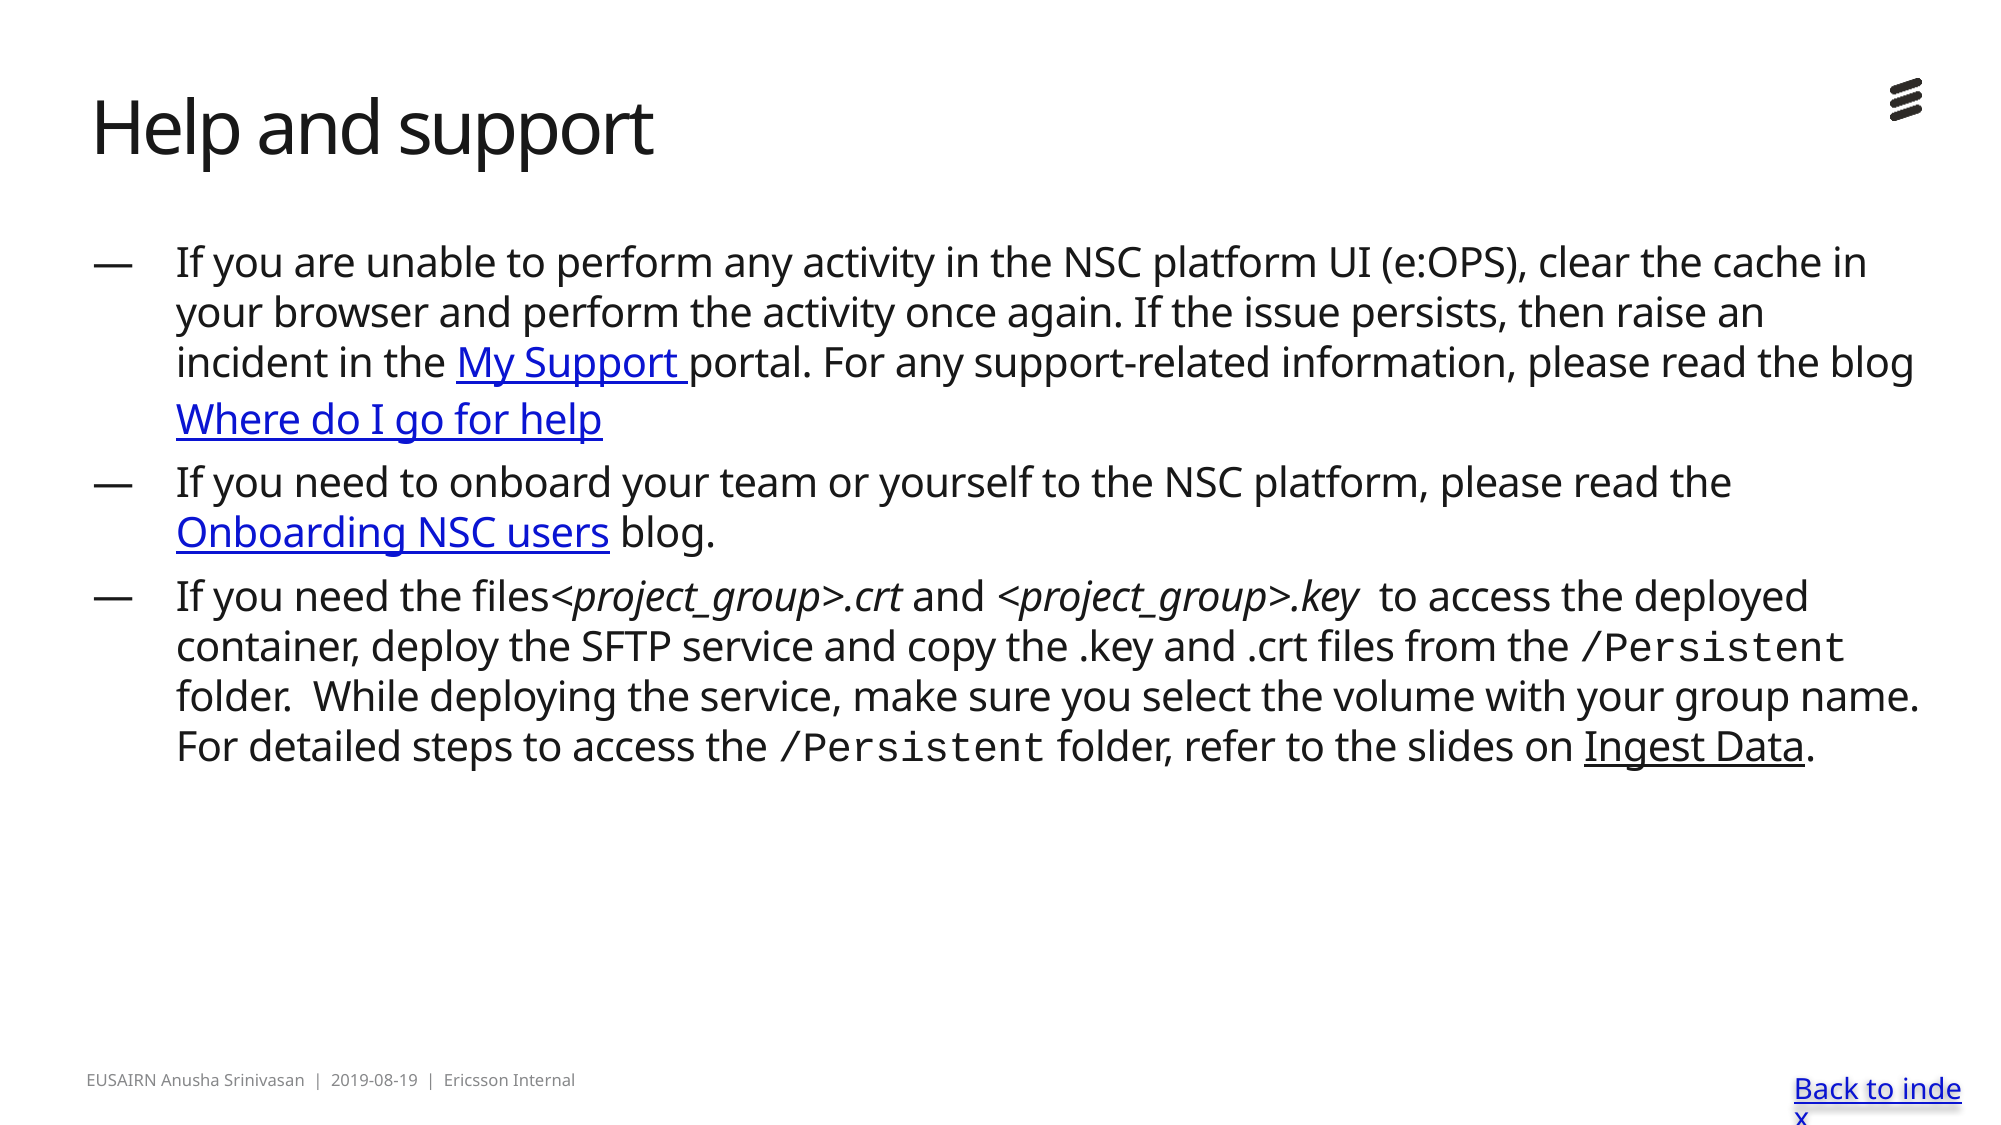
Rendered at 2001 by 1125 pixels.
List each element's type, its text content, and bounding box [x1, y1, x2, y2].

text_box Back to index [1781, 1070, 1978, 1111]
list If you are unable to perform any activity in the NSC platform UI (e:OPS), clear the cache in your browser and perform the activity once again. If the issue persists, then raise an incident in the My Support portal. For any support-related information, please read the blog Where do I go for help If you need to onboard your team or yourself to the NSC platform, please read the Onboarding NSC users blog. If you need the files<project_group>.crt and <project_group>.key to access the deployed container, deploy the SFTP service and copy the .key and .crt files from the /Persistent folder. While deploying the service, make sure you select the volume with your group name. For detailed steps to access the /Persistent folder, refer to the slides on Ingest Data. [80, 229, 1924, 951]
title Help and support [78, 87, 1450, 266]
